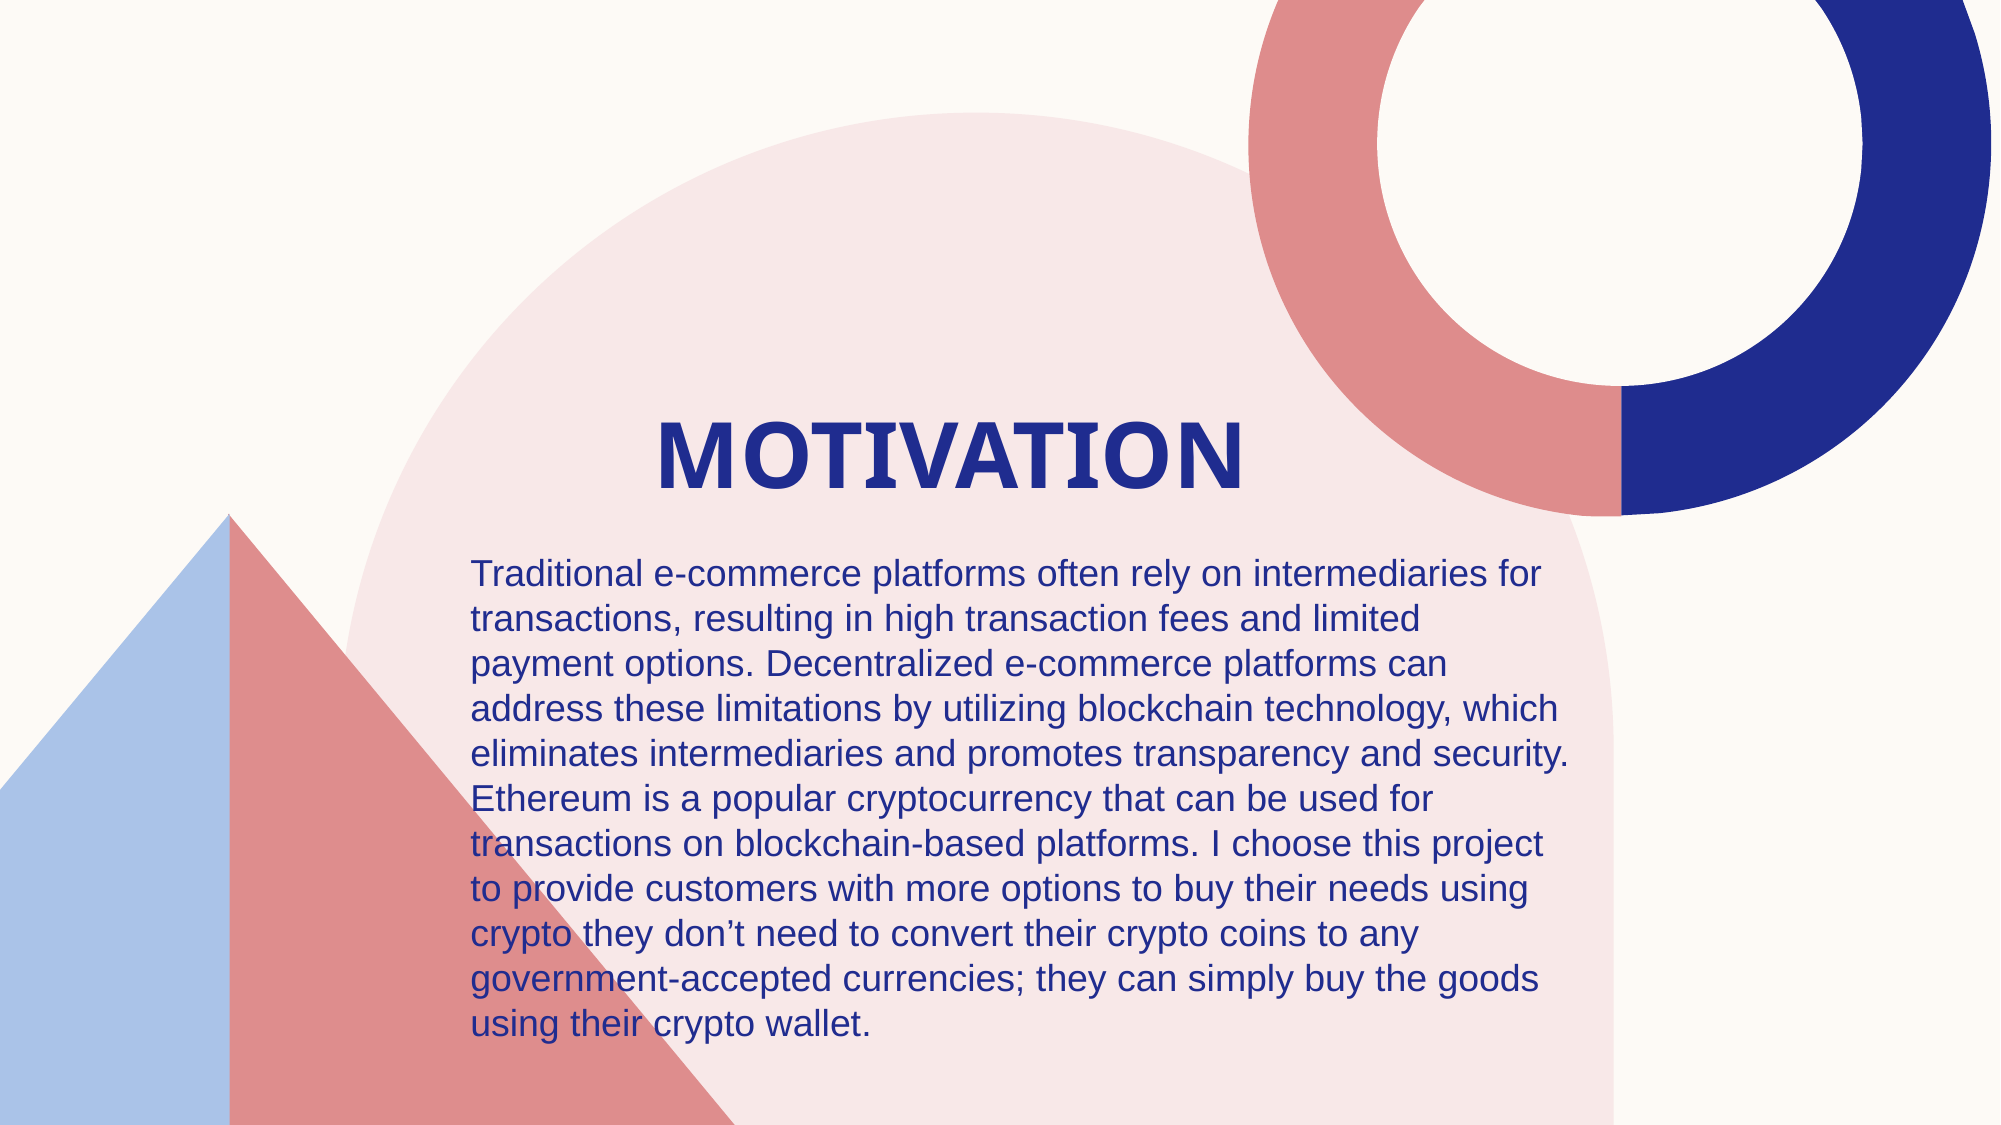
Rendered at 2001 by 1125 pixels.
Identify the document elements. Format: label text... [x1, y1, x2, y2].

text_box Traditional e-commerce platforms often rely on intermediaries for transactions, resulting in high transaction fees and limited payment options. Decentralized e-commerce platforms can address these limitations by utilizing blockchain technology, which eliminates intermediaries and promotes transparency and security. Ethereum is a popular cryptocurrency that can be used for transactions on blockchain-based platforms. I choose this project to provide customers with more options to buy their needs using crypto they don’t need to convert their crypto coins to any government-accepted currencies; they can simply buy the goods using their crypto wallet. [455, 541, 1587, 1051]
title Motivation [426, 389, 1477, 516]
